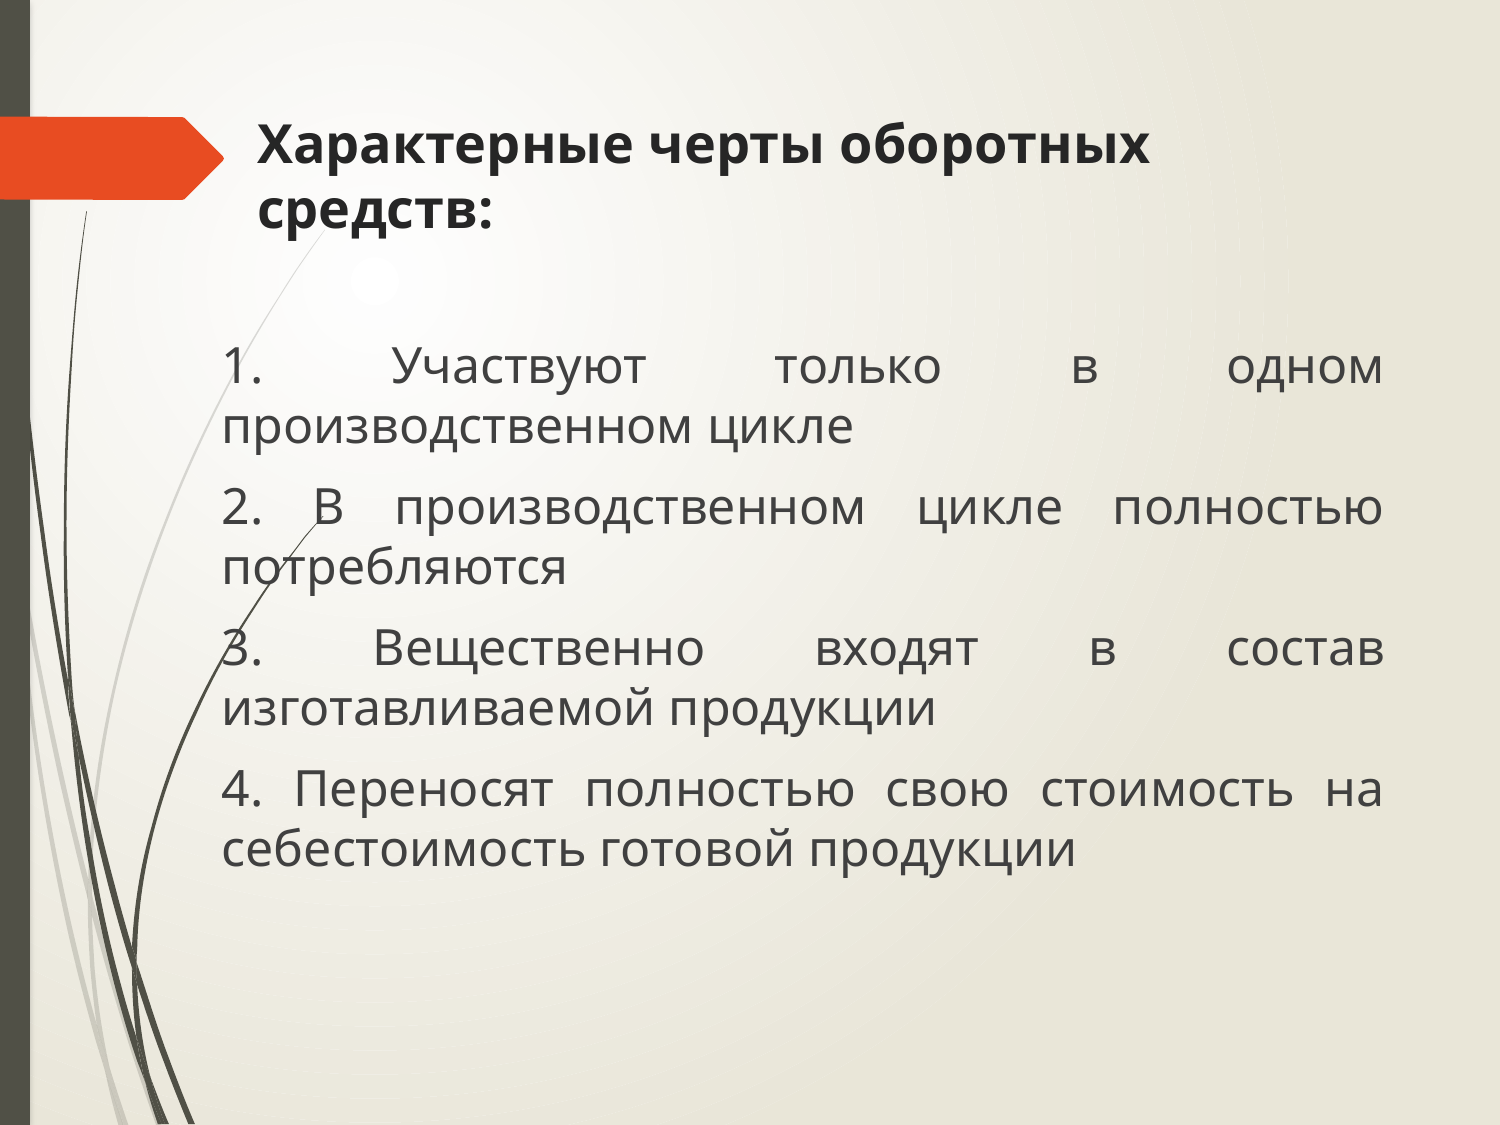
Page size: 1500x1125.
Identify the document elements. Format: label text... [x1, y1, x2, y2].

title Характерные черты оборотных средств: [242, 102, 1400, 313]
list 1. Участвуют только в одном производственном цикле 2. В производственном цикле полностью потребляются 3. Вещественно входят в состав изготавливаемой продукции 4. Переносят полностью свою стоимость на себестоимость готовой продукции [206, 326, 1400, 970]
